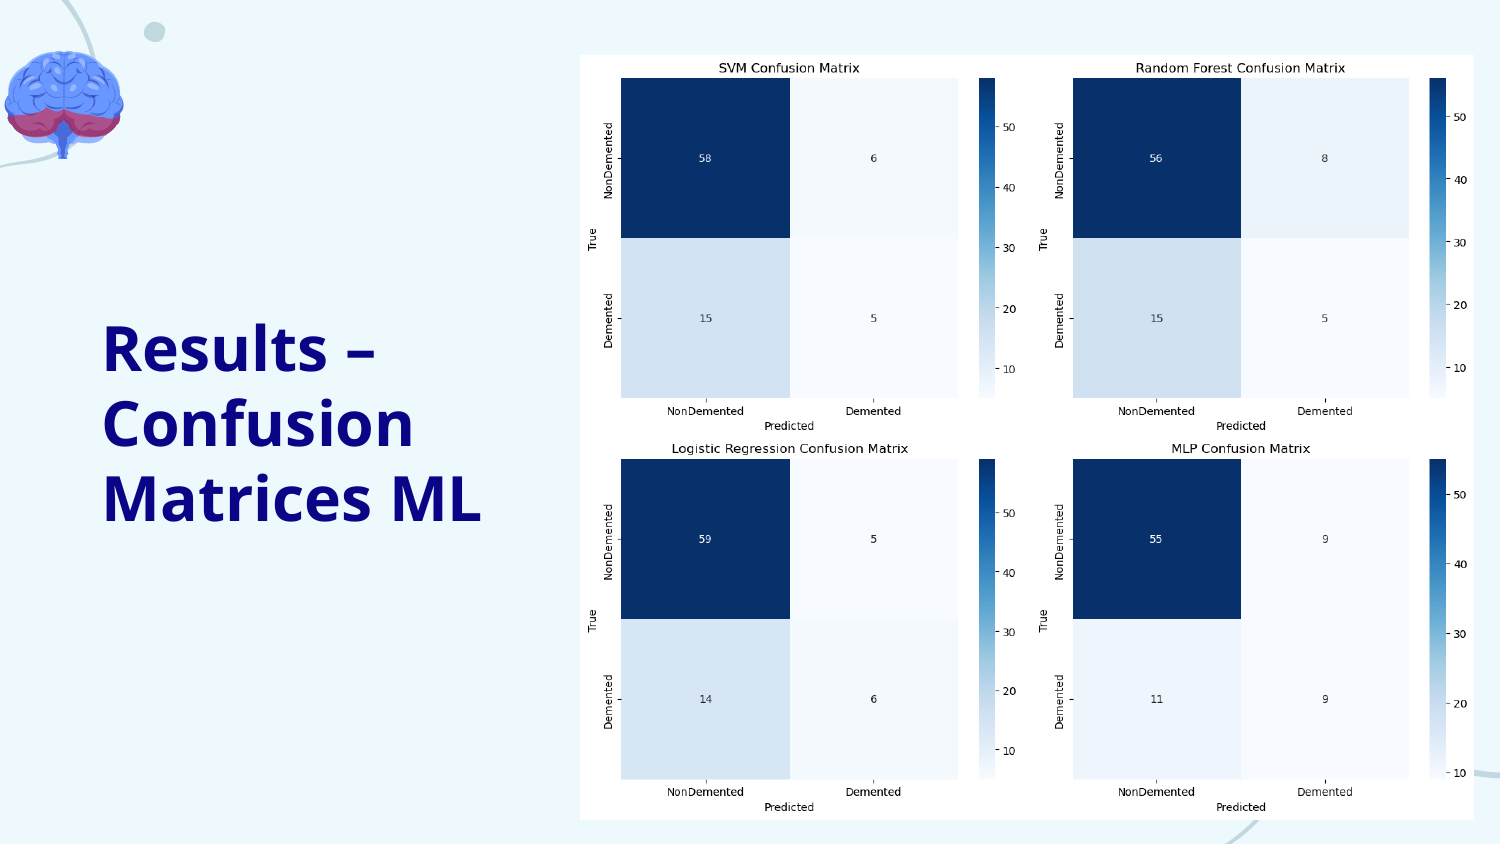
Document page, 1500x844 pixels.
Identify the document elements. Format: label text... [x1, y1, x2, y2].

title Results – Confusion Matrices ML [86, 293, 533, 559]
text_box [0, 50, 129, 160]
picture [579, 55, 1474, 820]
